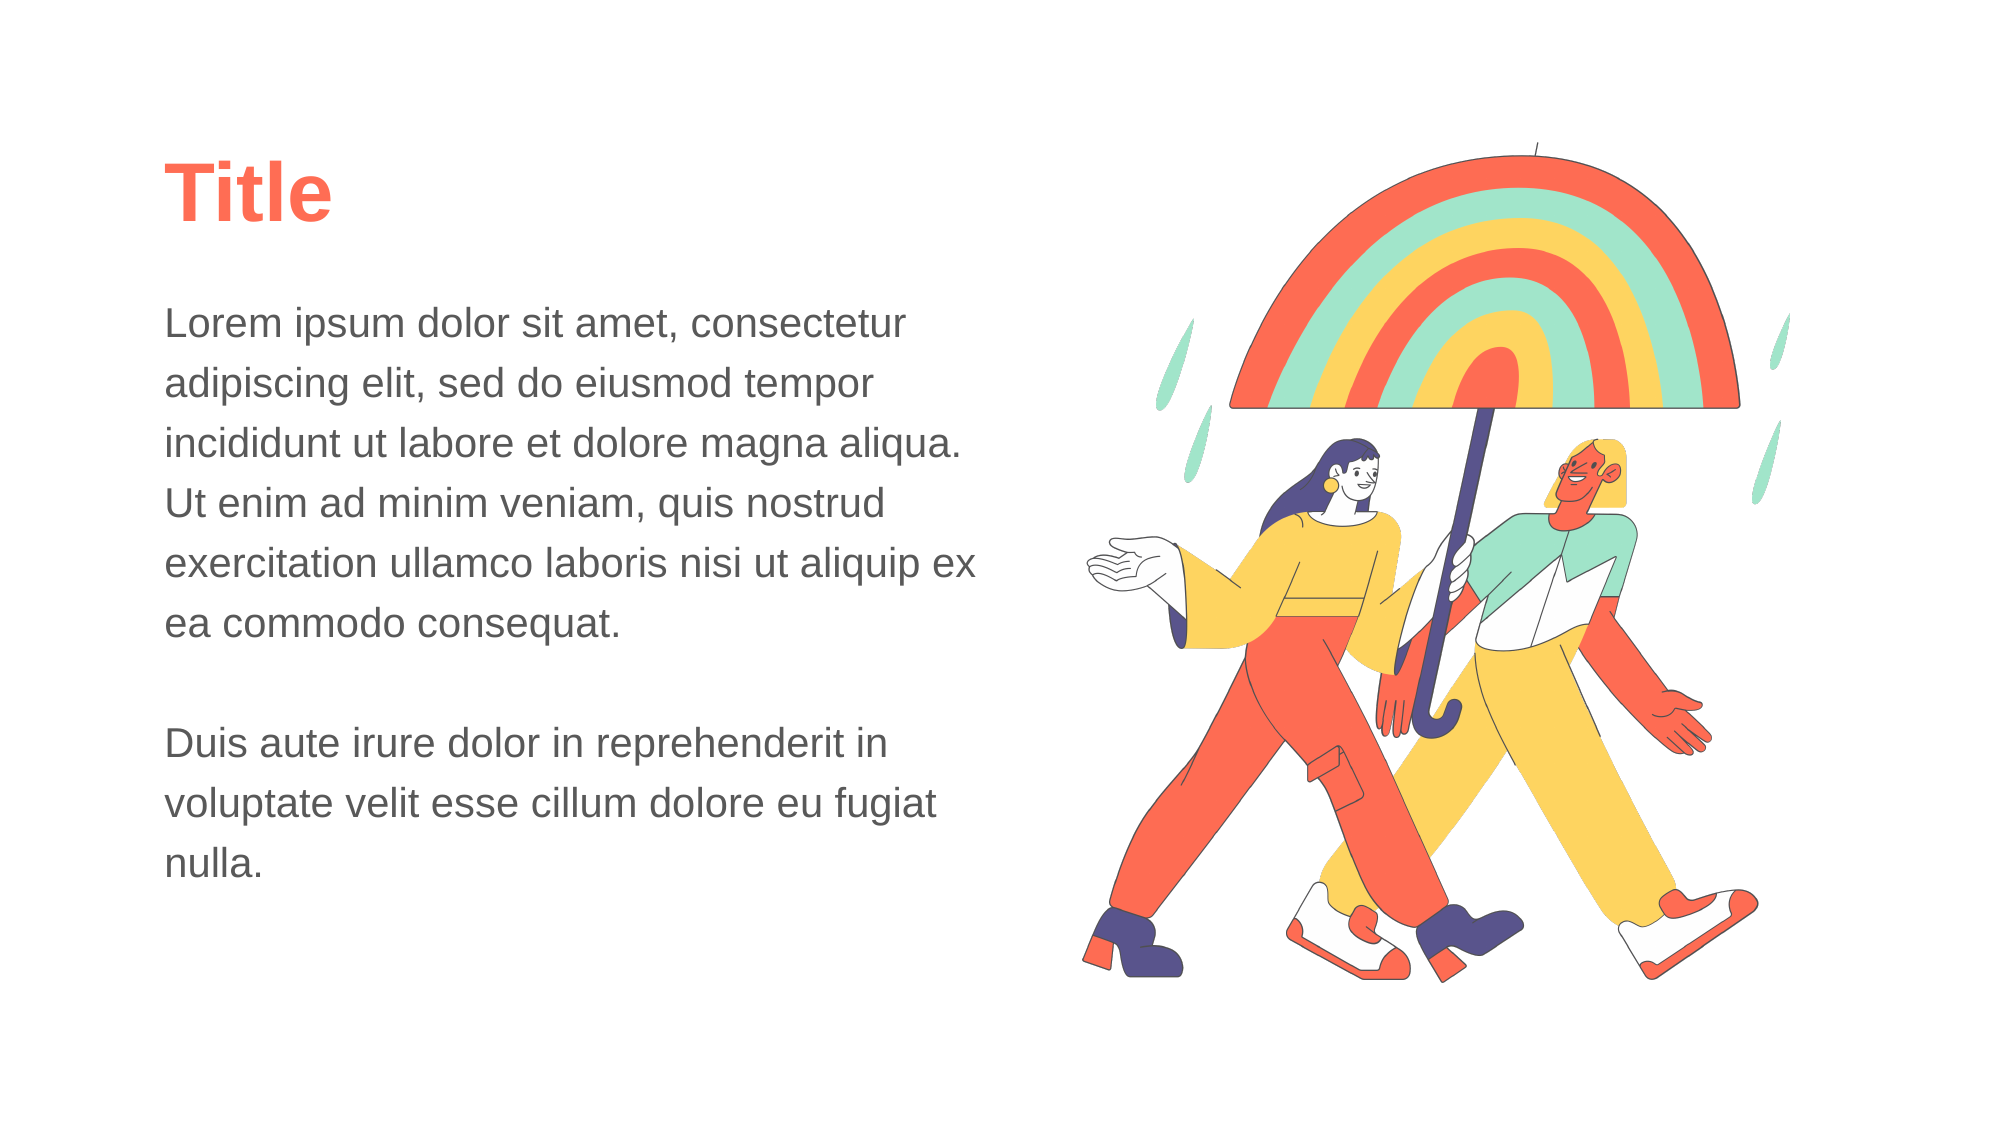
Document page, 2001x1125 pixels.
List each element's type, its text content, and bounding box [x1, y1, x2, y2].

picture [1082, 142, 1790, 983]
text_box Lorem ipsum dolor sit amet, consectetur adipiscing elit, sed do eiusmod tempor incididunt ut labore et dolore magna aliqua. Ut enim ad minim veniam, quis nostrud exercitation ullamco laboris nisi ut aliquip ex ea commodo consequat. Duis aute irure dolor in reprehenderit in voluptate velit esse cillum dolore eu fugiat nulla. [149, 278, 1024, 882]
text_box Title [149, 130, 1083, 264]
